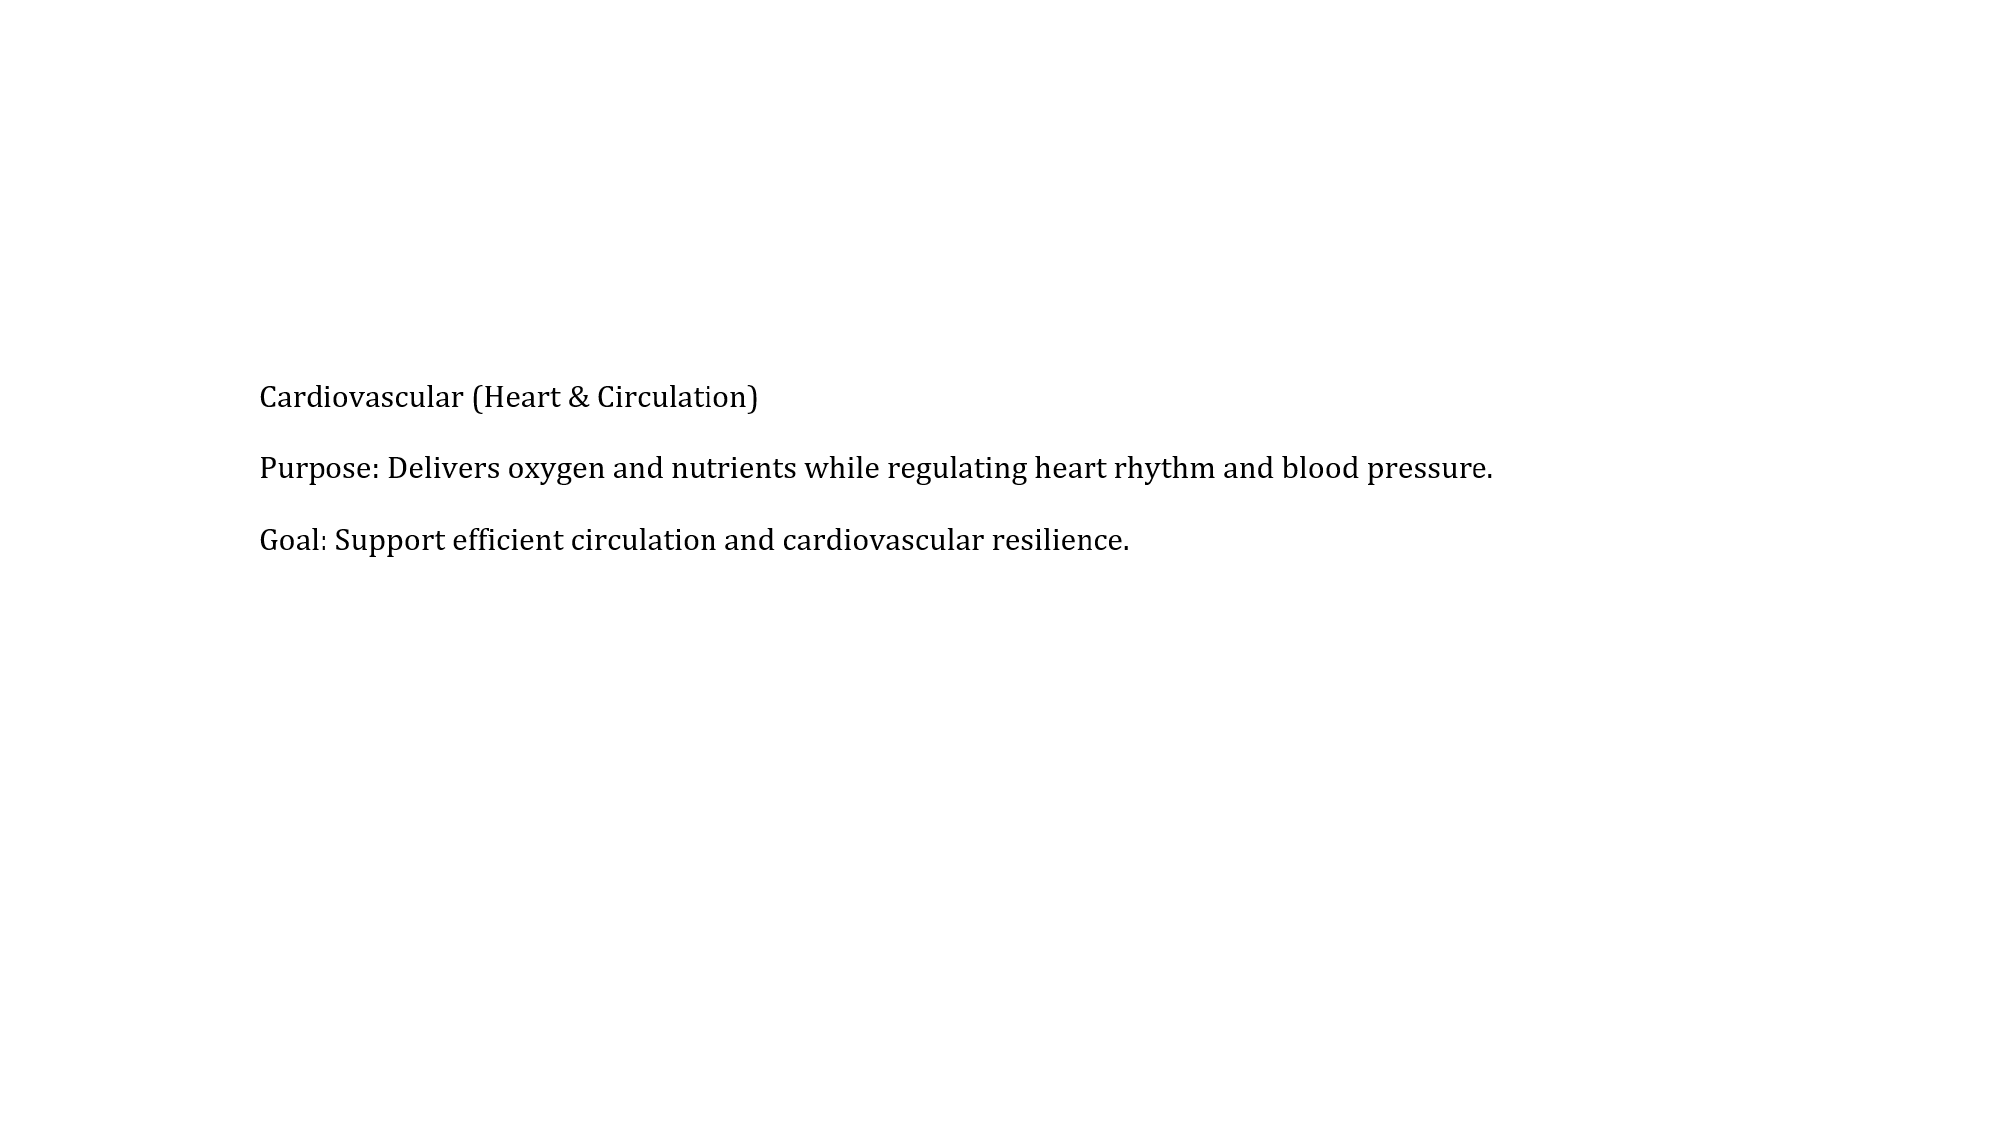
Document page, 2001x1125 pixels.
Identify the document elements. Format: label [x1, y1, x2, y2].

picture [192, 343, 1556, 600]
